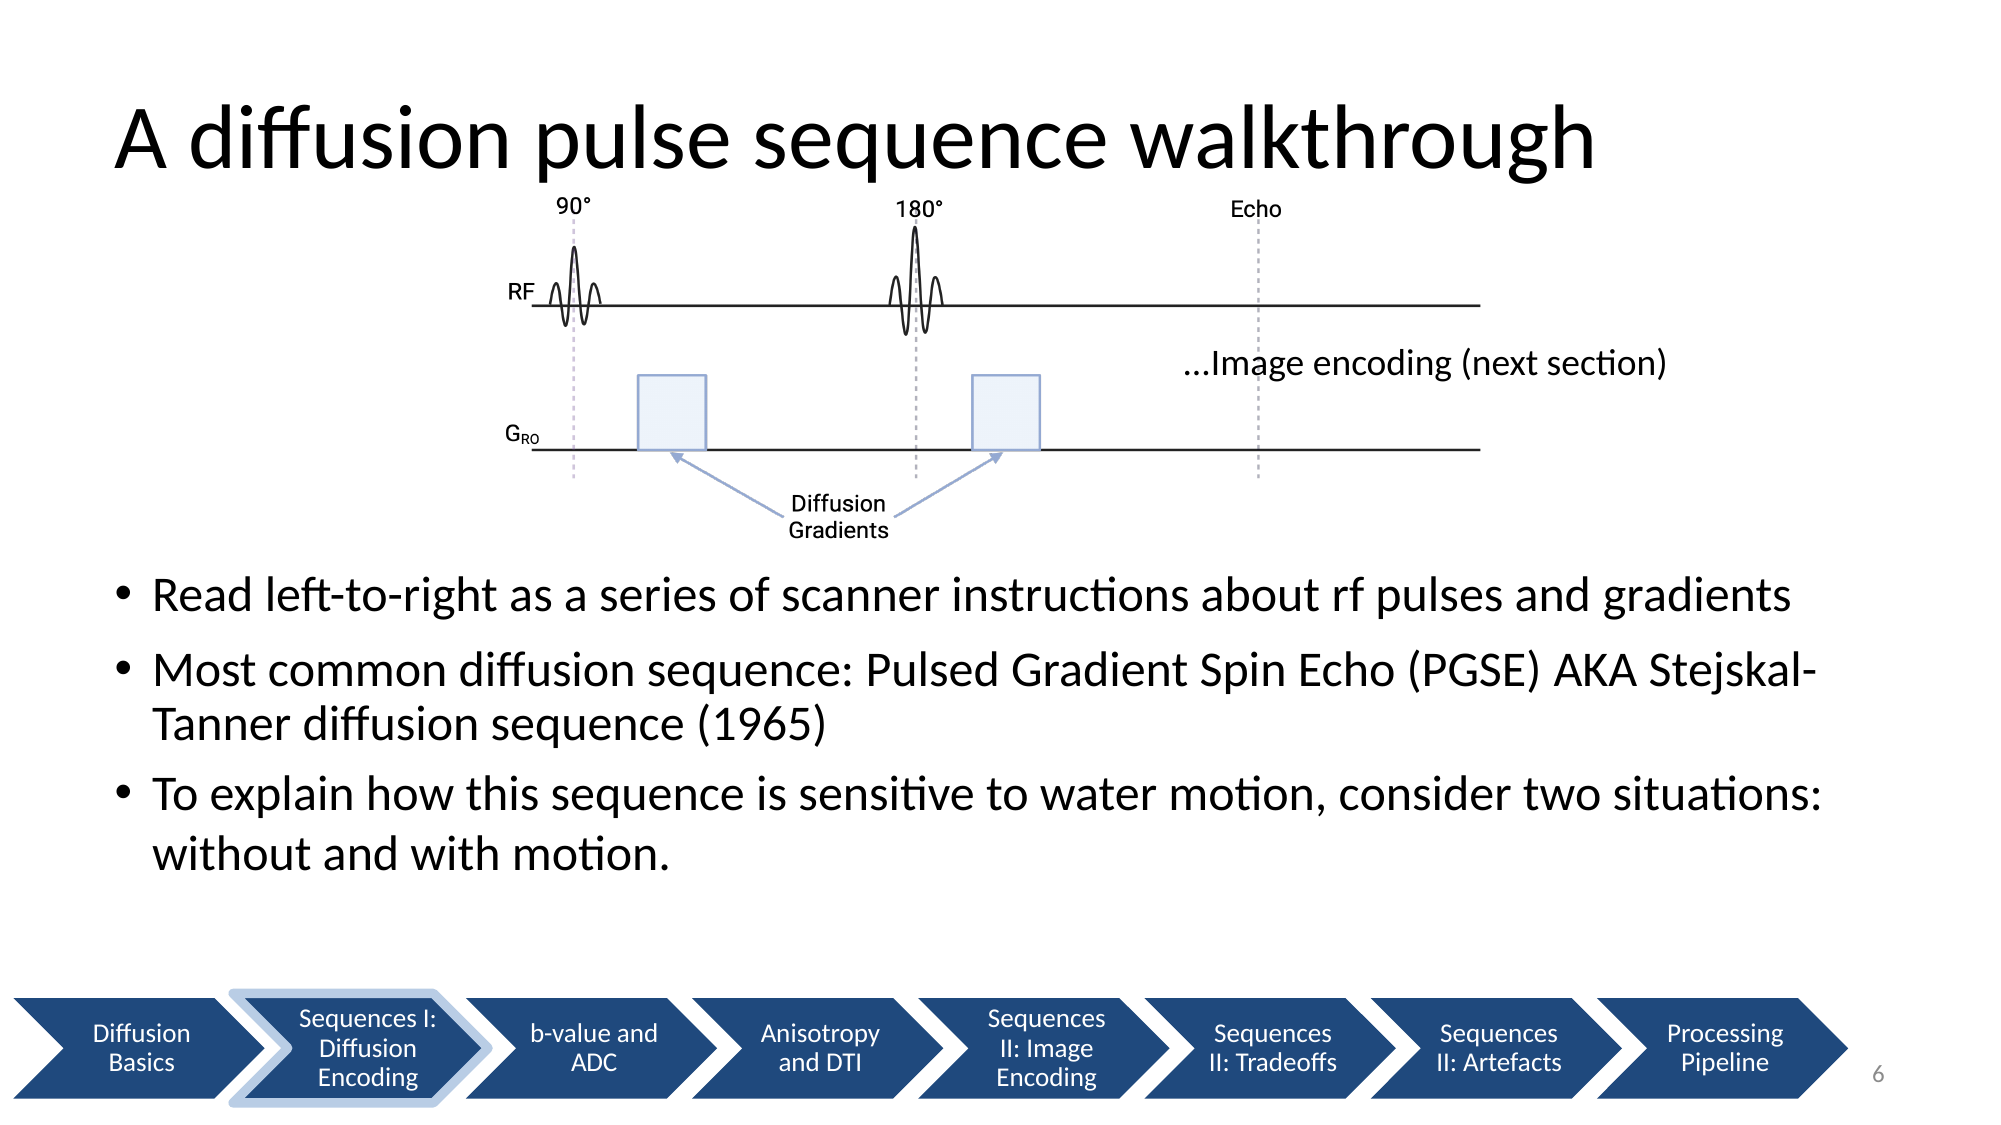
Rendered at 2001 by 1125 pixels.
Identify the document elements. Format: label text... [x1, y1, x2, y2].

list Read left-to-right as a series of scanner instructions about rf pulses and gradients Most common diffusion sequence: Pulsed Gradient Spin Echo (PGSE) AKA Stejskal-Tanner diffusion sequence (1965) To explain how this sequence is sensitive to water motion, consider two situations: without and with motion. [99, 560, 1900, 1041]
title A diffusion pulse sequence walkthrough [99, 45, 1900, 233]
picture [486, 172, 1508, 547]
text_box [12, 968, 1849, 1125]
slide_number 6 [1849, 1042, 1900, 1103]
text_box ...Image encoding (next section) [1508, 330, 1698, 391]
